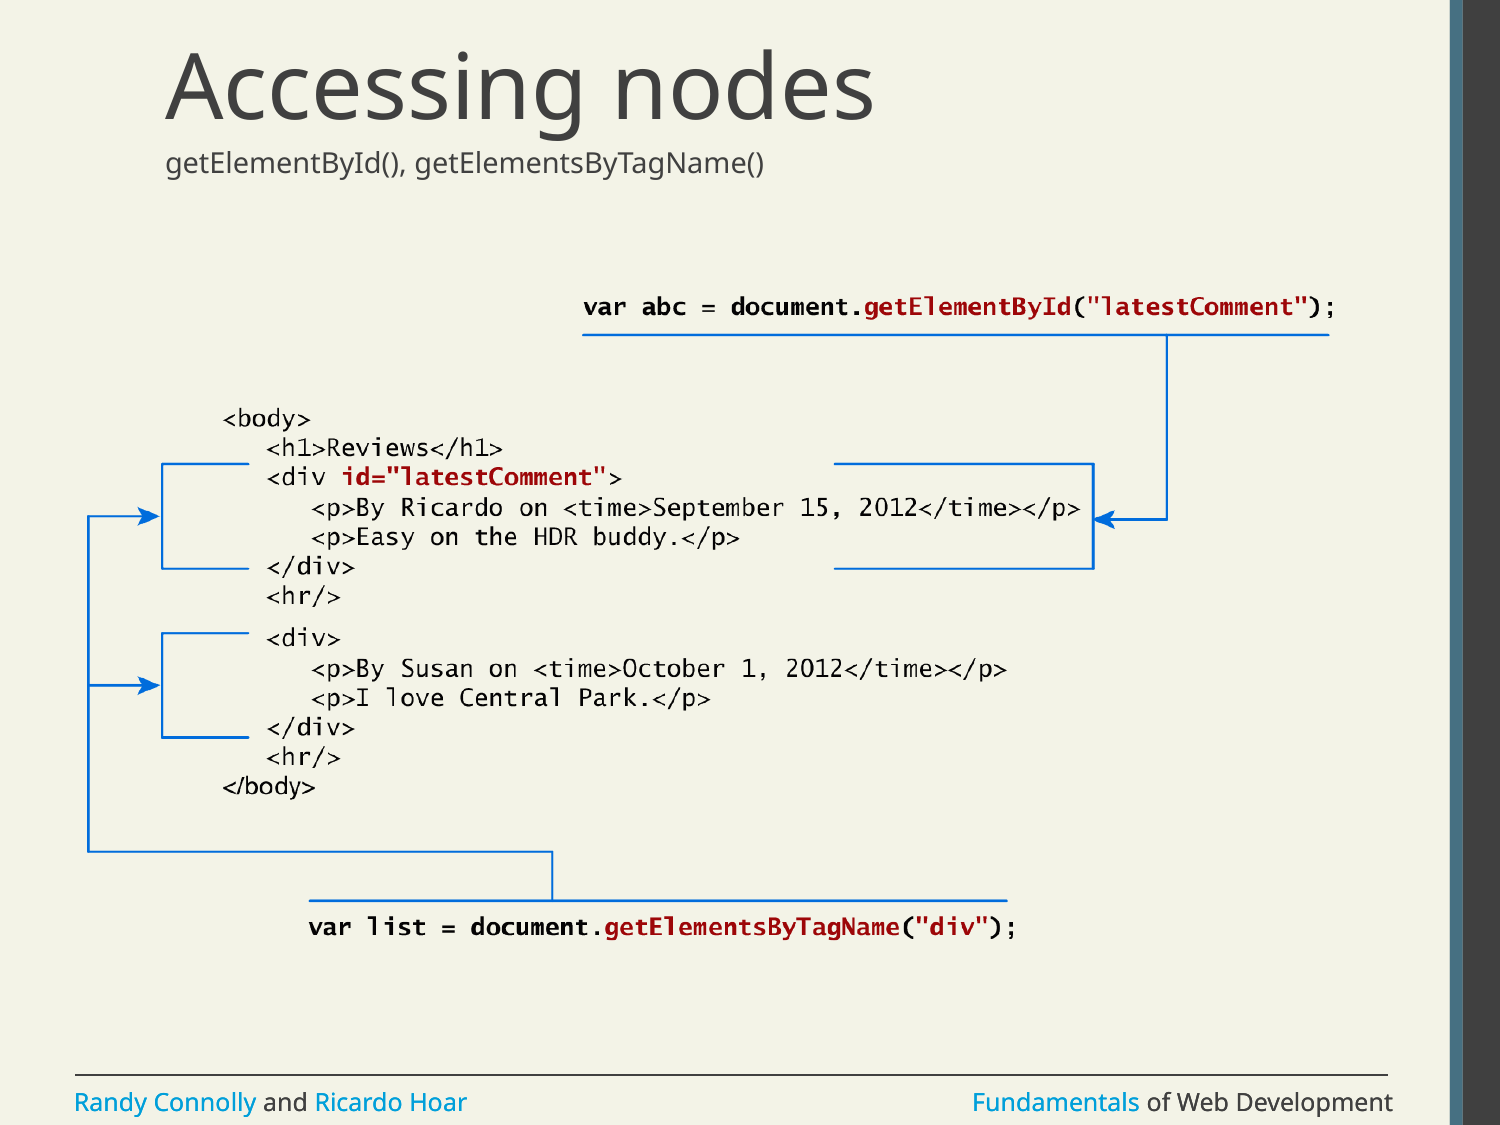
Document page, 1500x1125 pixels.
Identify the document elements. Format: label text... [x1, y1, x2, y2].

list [87, 174, 1338, 1060]
list getElementById(), getElementsByTagName() [150, 137, 1200, 173]
title Accessing nodes [150, 20, 1425, 188]
